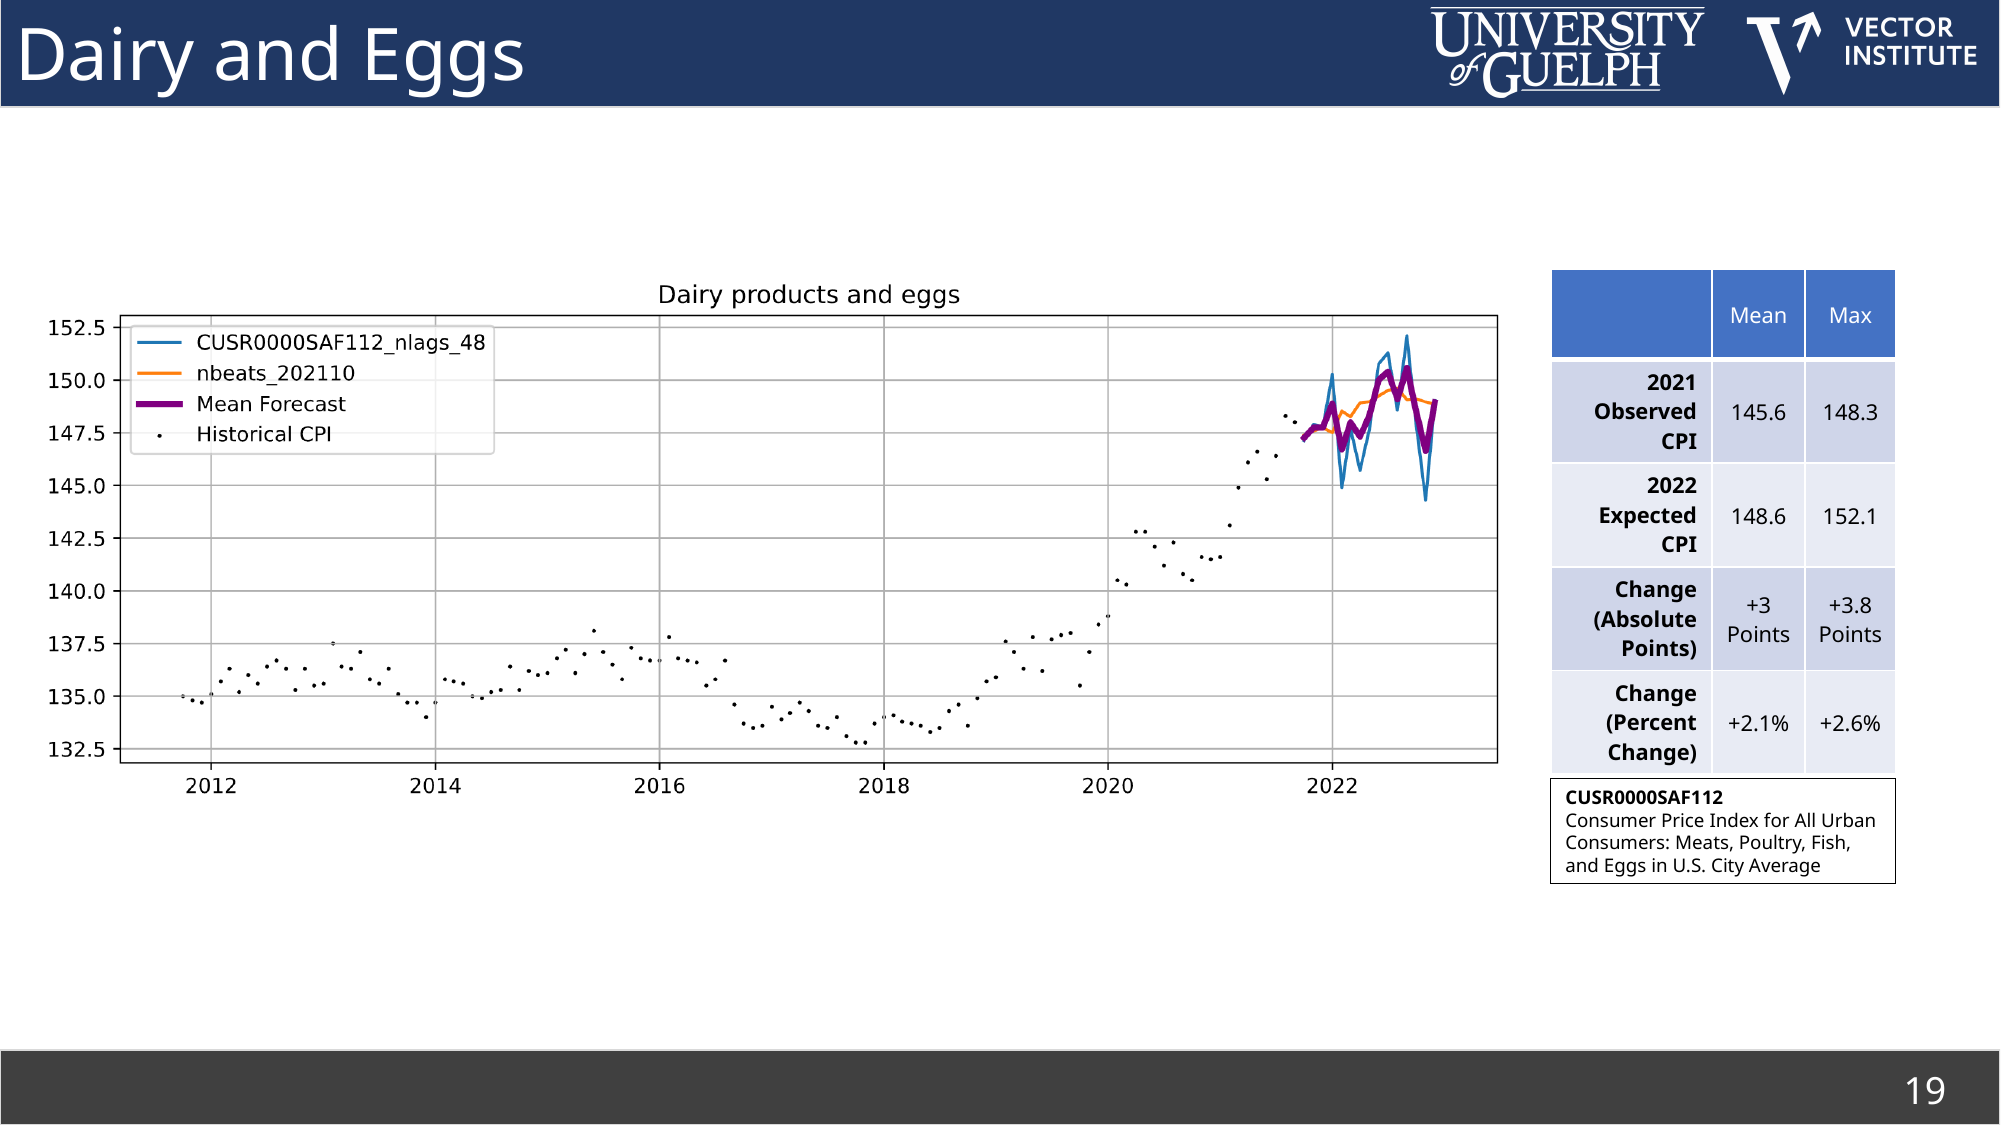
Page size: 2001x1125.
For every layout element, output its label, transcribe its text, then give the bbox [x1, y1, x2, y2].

table_cell Change (Percent Change) [1552, 671, 1711, 773]
table_cell 148.3 [1806, 362, 1895, 462]
table_cell +3 Points [1713, 568, 1804, 670]
picture [32, 269, 1512, 812]
table_cell 148.6 [1713, 464, 1804, 566]
text_box CUSR0000SAF112 Consumer Price Index for All Urban Consumers: Meats, Poultry, Fish, and Eggs in U.S. City Average [1550, 778, 1896, 884]
table_cell 2022 Expected CPI [1552, 464, 1711, 566]
table_cell +3.8 Points [1806, 568, 1895, 670]
slide_number 19 [1511, 1059, 1962, 1120]
title Dairy and Eggs [0, 0, 2000, 103]
table_cell Change (Absolute Points) [1552, 568, 1711, 670]
table_cell 145.6 [1713, 362, 1804, 462]
table_cell +2.6% [1806, 671, 1895, 773]
table_header Mean [1713, 270, 1804, 357]
table_cell 152.1 [1806, 464, 1895, 566]
table_header Max [1806, 270, 1895, 357]
table_cell +2.1% [1713, 671, 1804, 773]
table_cell 2021 Observed CPI [1552, 362, 1711, 462]
table_header [1552, 270, 1711, 357]
